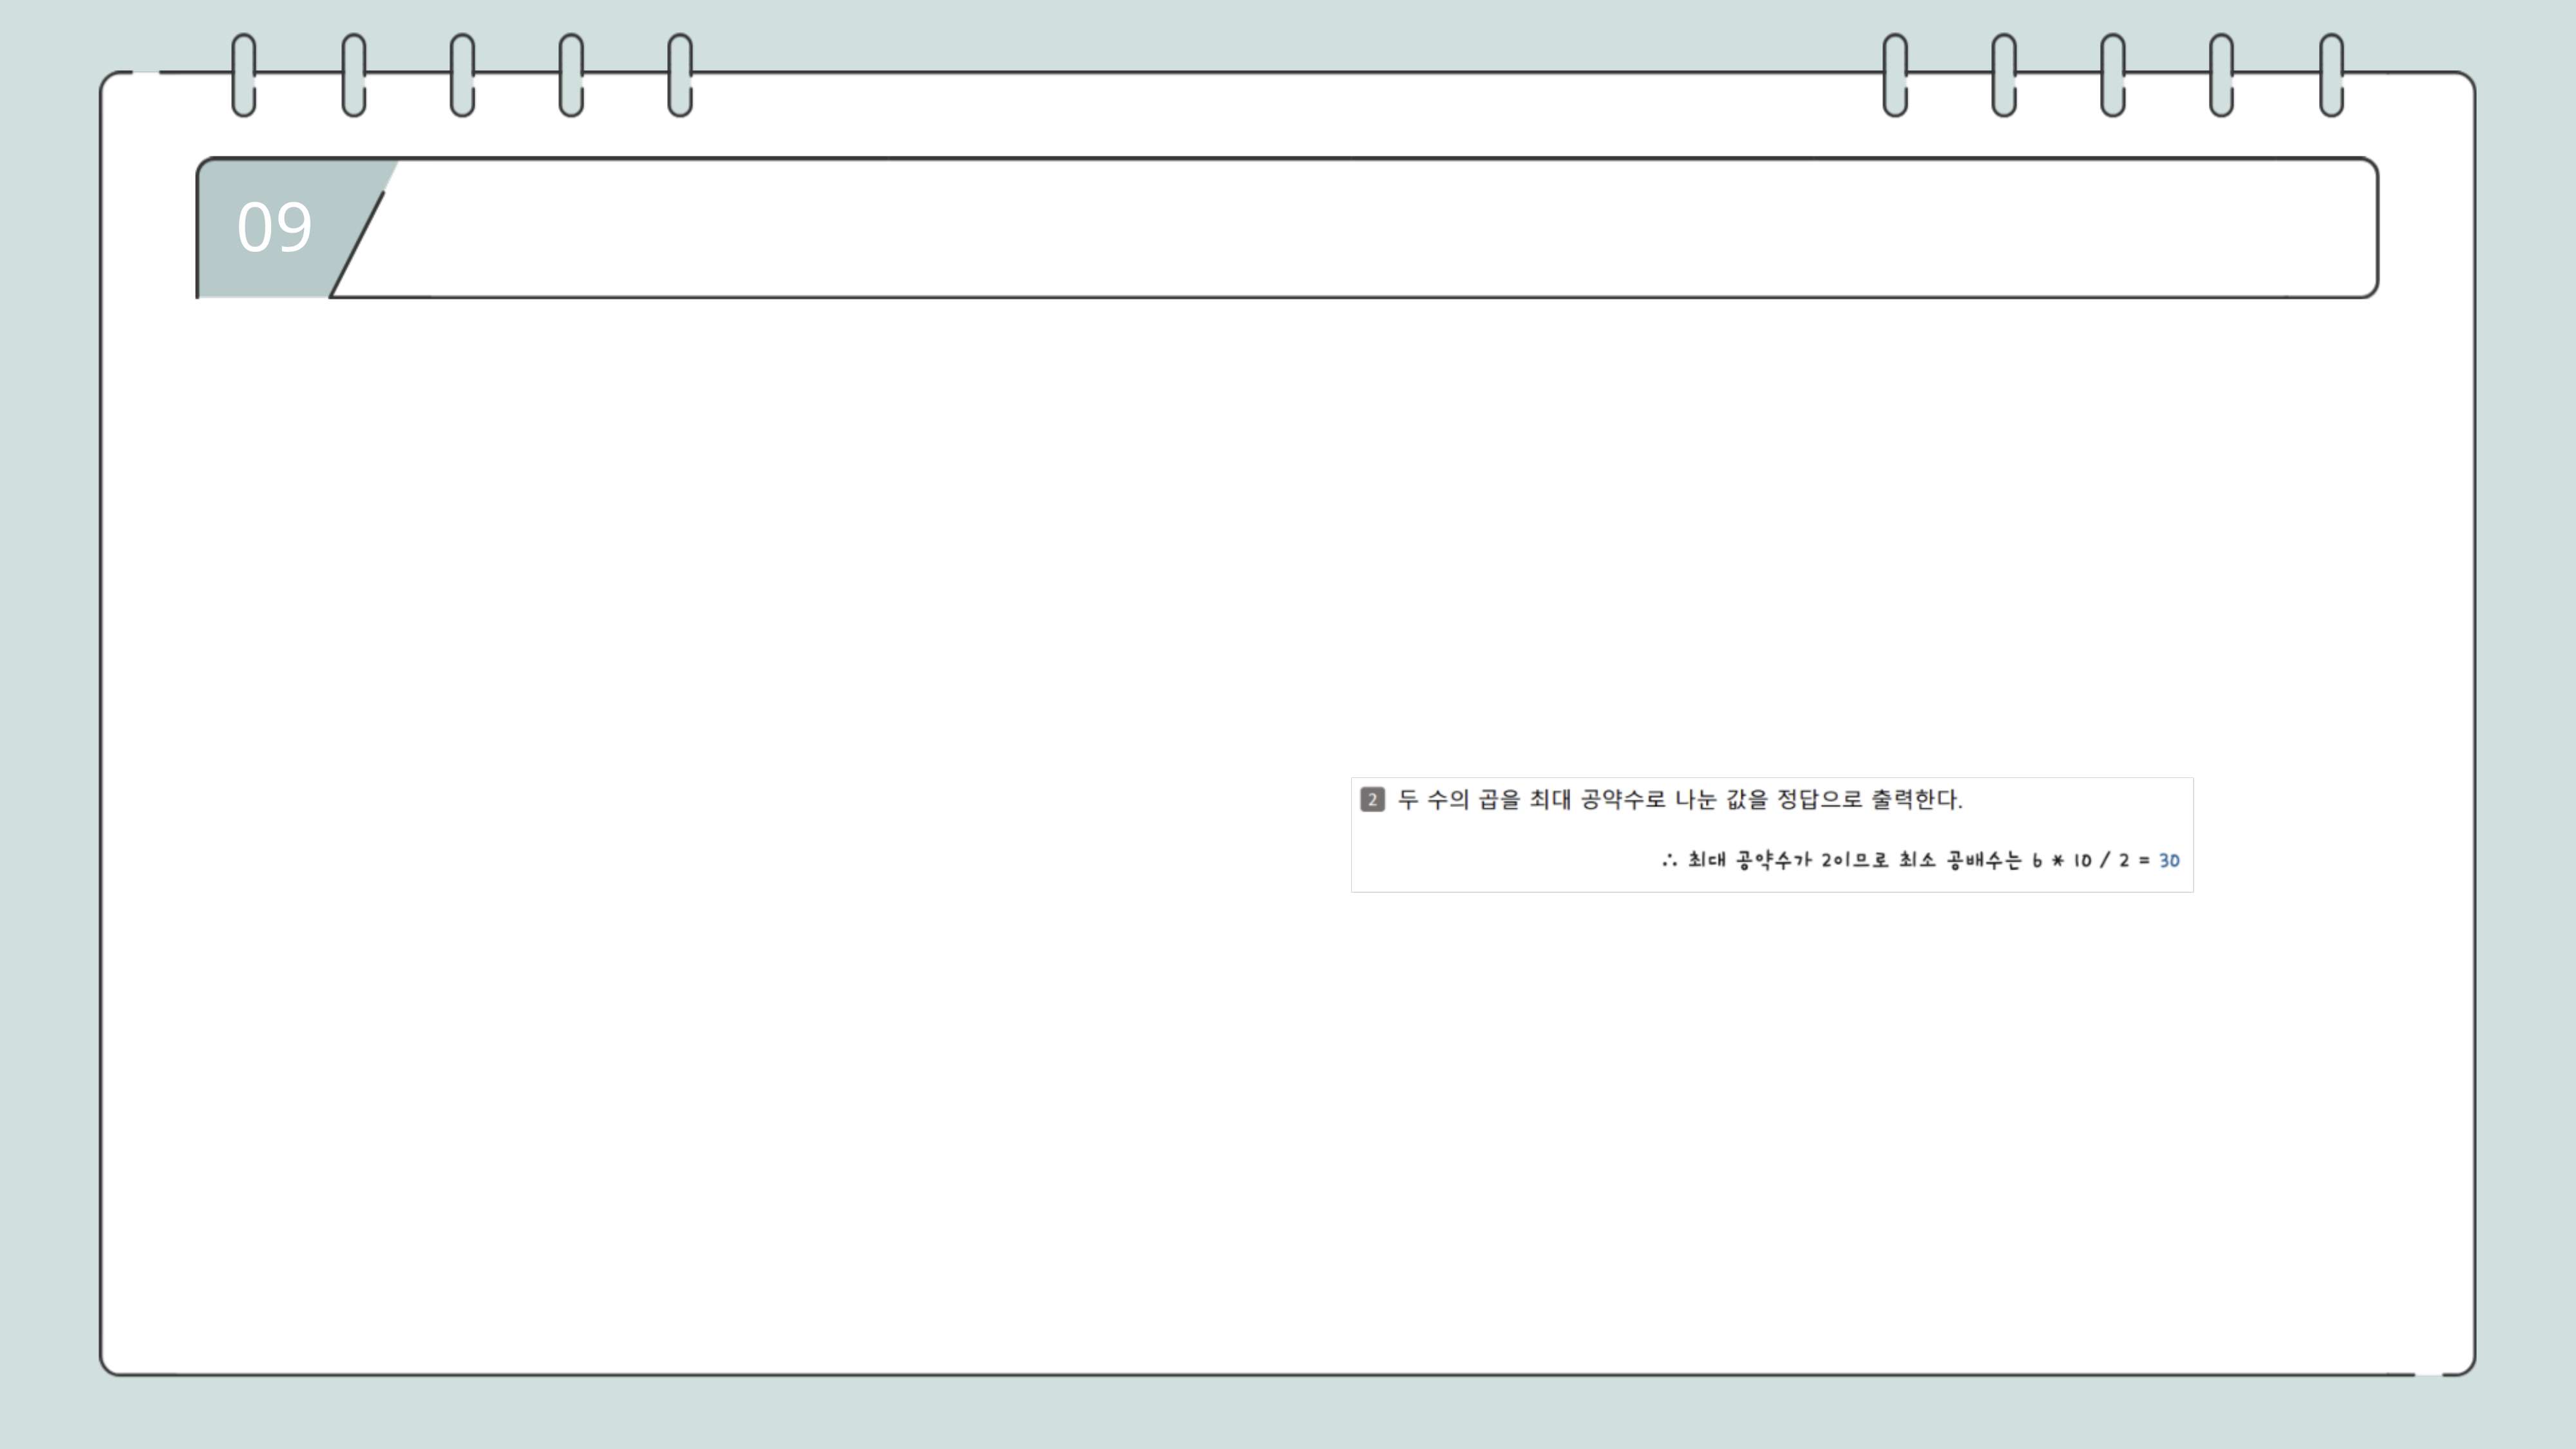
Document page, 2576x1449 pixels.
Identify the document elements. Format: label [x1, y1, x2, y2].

picture [97, 32, 2479, 1379]
